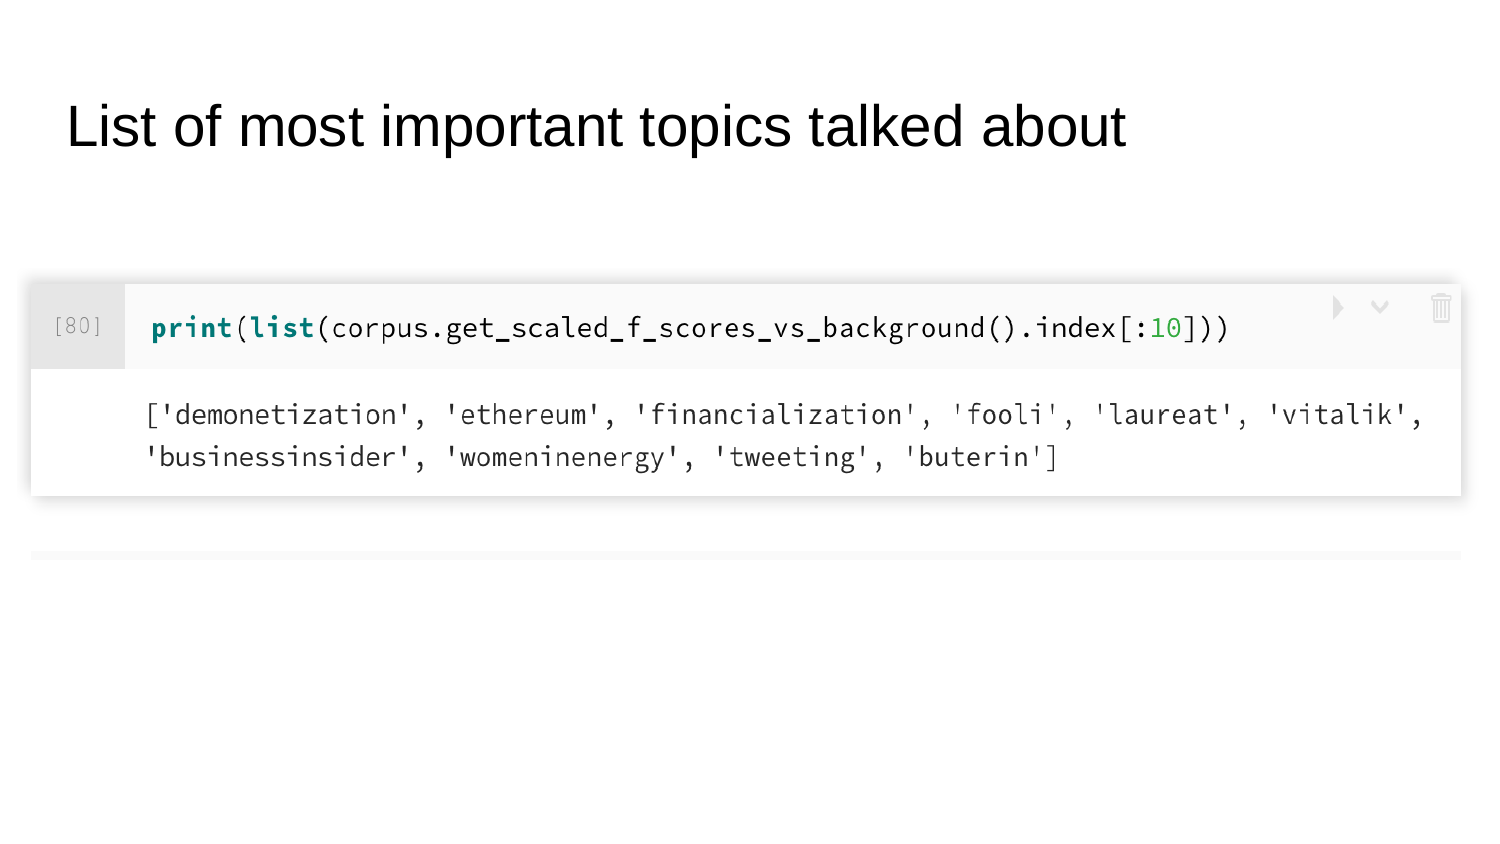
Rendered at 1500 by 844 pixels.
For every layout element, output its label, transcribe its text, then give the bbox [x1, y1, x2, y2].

title List of most important topics talked about [51, 72, 1449, 167]
picture [17, 268, 1483, 561]
